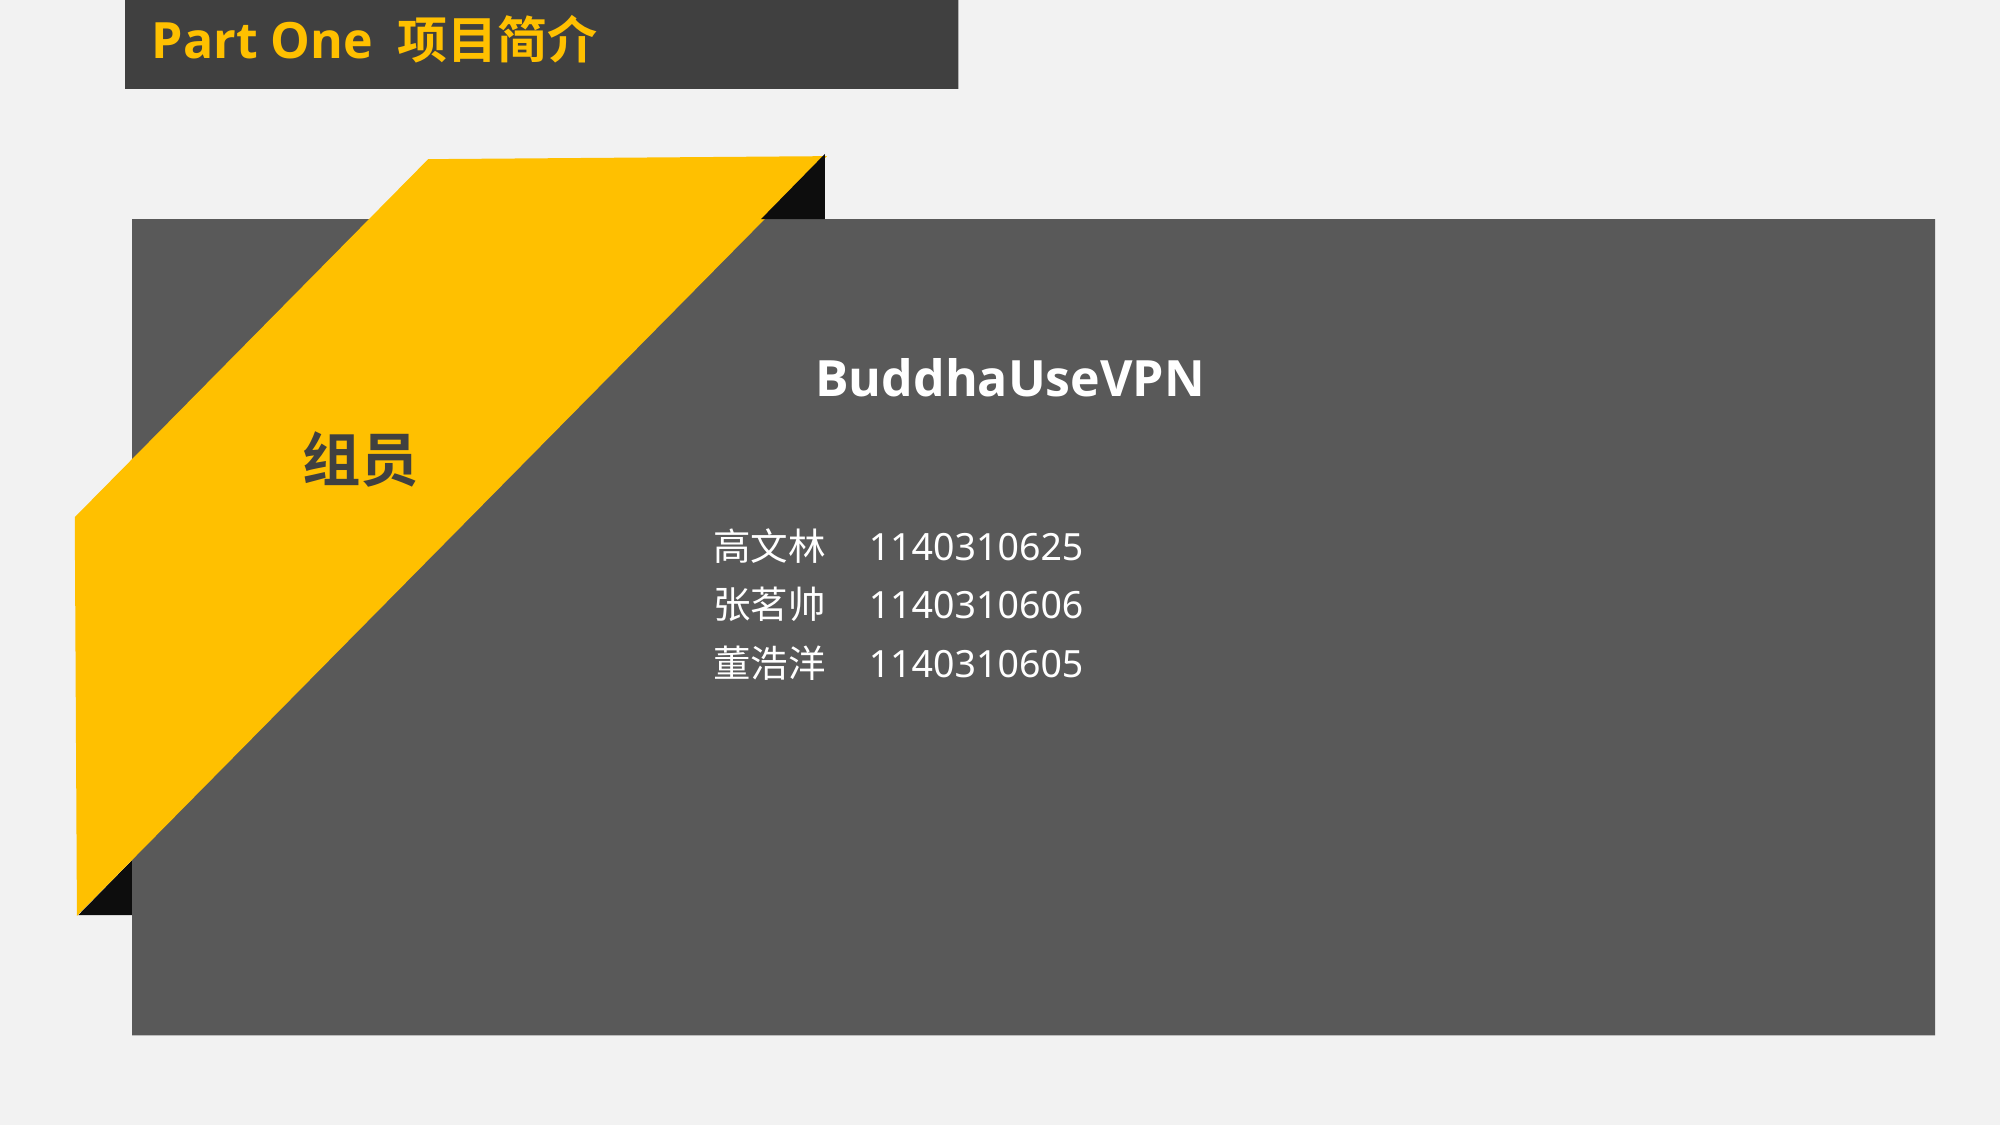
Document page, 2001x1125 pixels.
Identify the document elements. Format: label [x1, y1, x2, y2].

text_box [78, 0, 1936, 1036]
